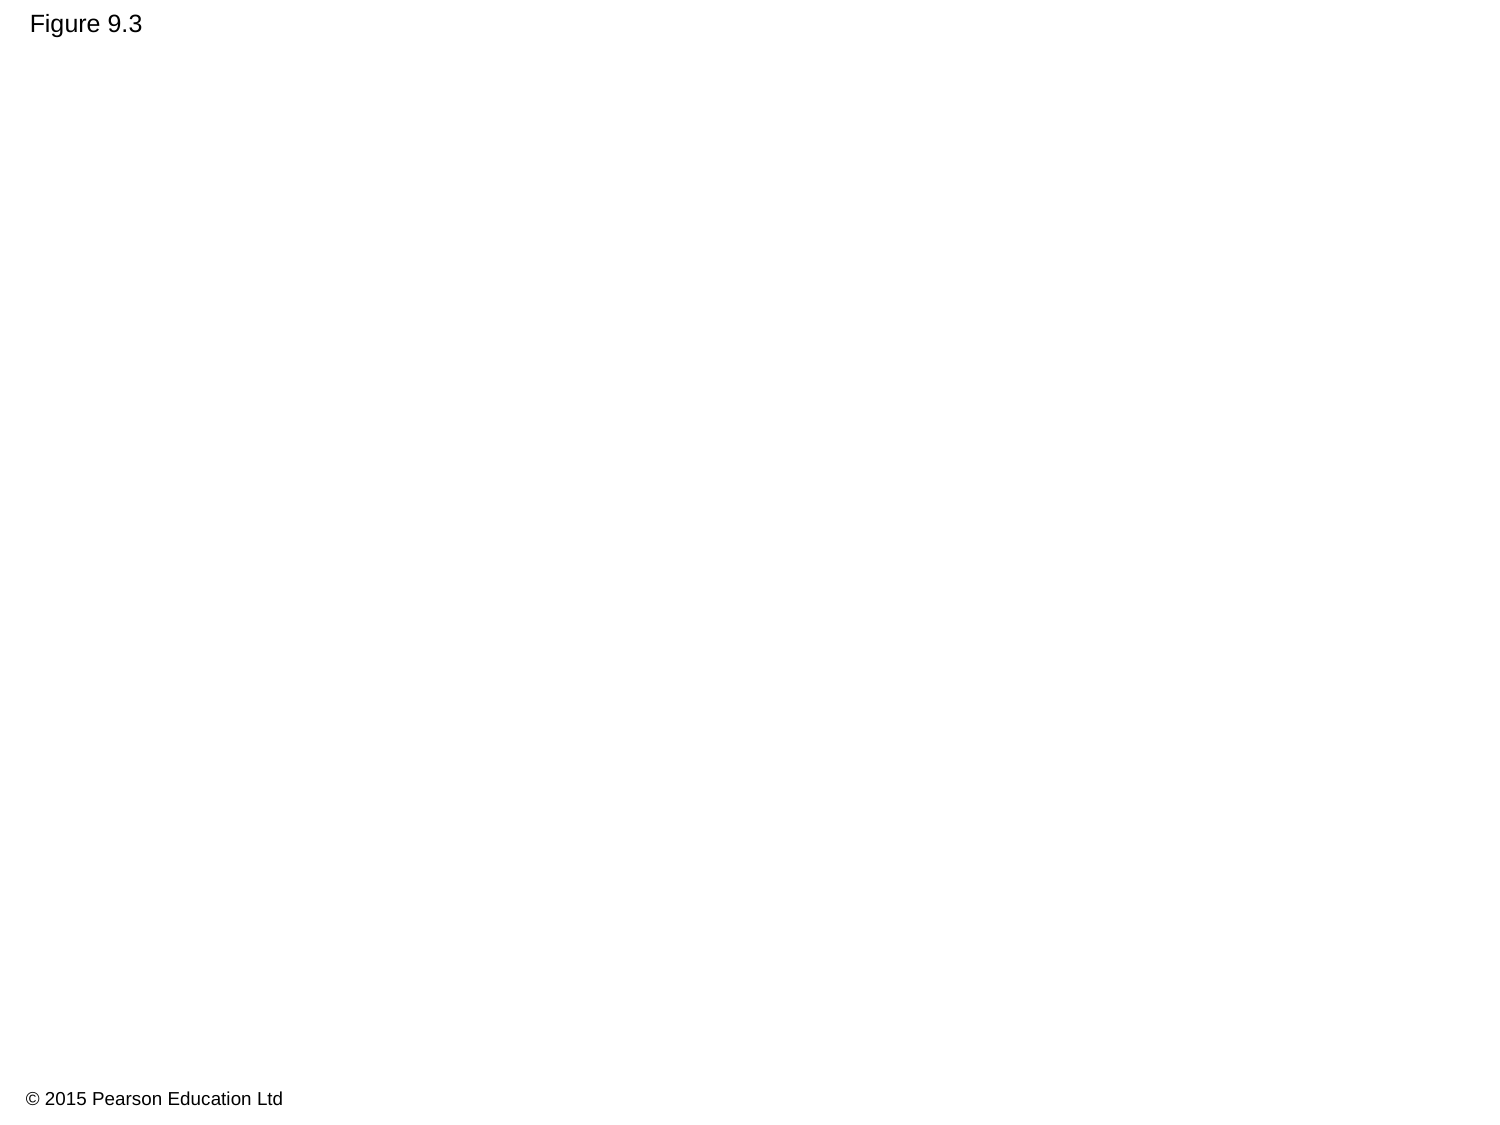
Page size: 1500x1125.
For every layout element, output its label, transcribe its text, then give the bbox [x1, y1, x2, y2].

title Figure 9.3 [14, 0, 942, 50]
